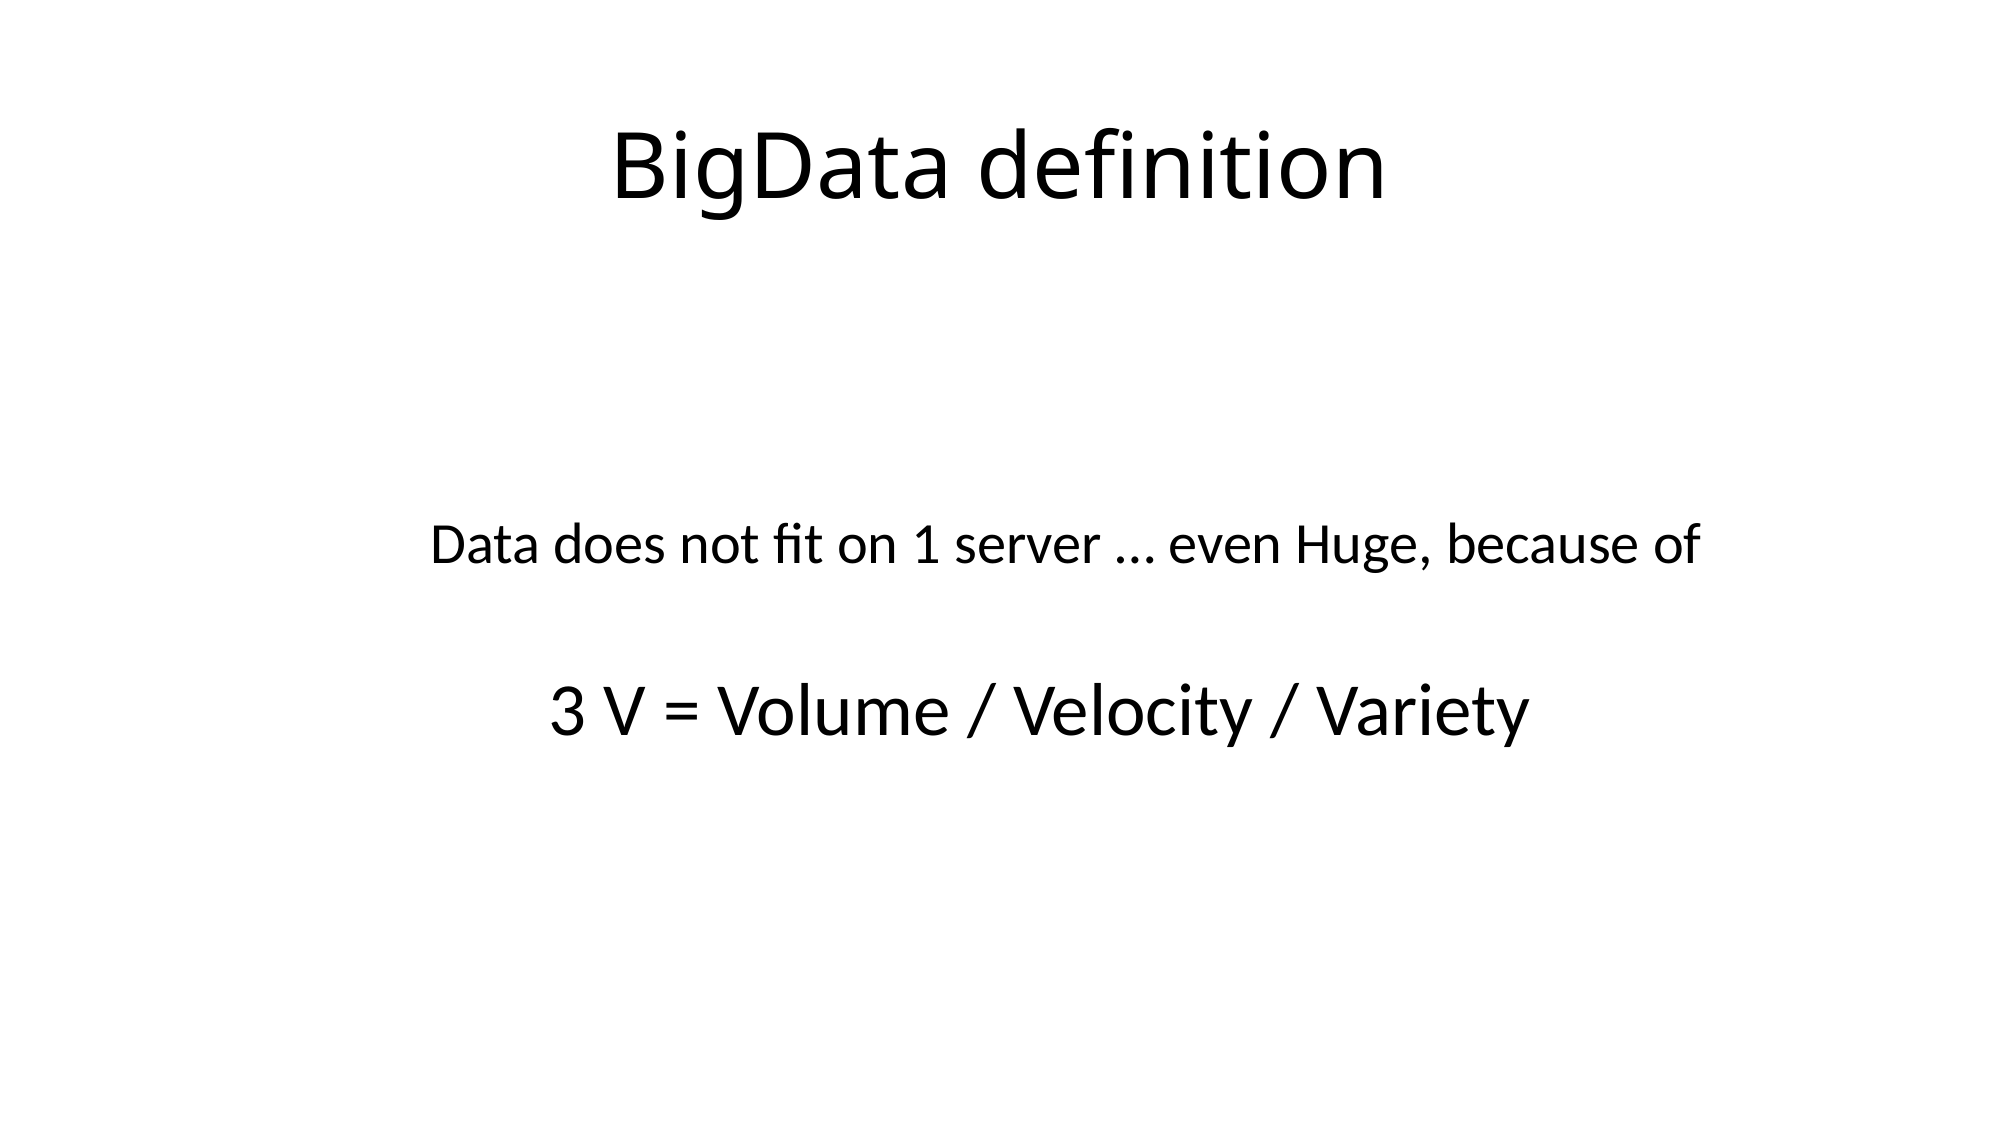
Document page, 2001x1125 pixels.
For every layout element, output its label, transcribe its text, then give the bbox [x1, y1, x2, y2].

title BigData definition [137, 59, 1863, 278]
text_box 3 V = Volume / Velocity / Variety [534, 653, 1547, 758]
text_box Data does not fit on 1 server … even Huge, because of [415, 497, 1718, 582]
